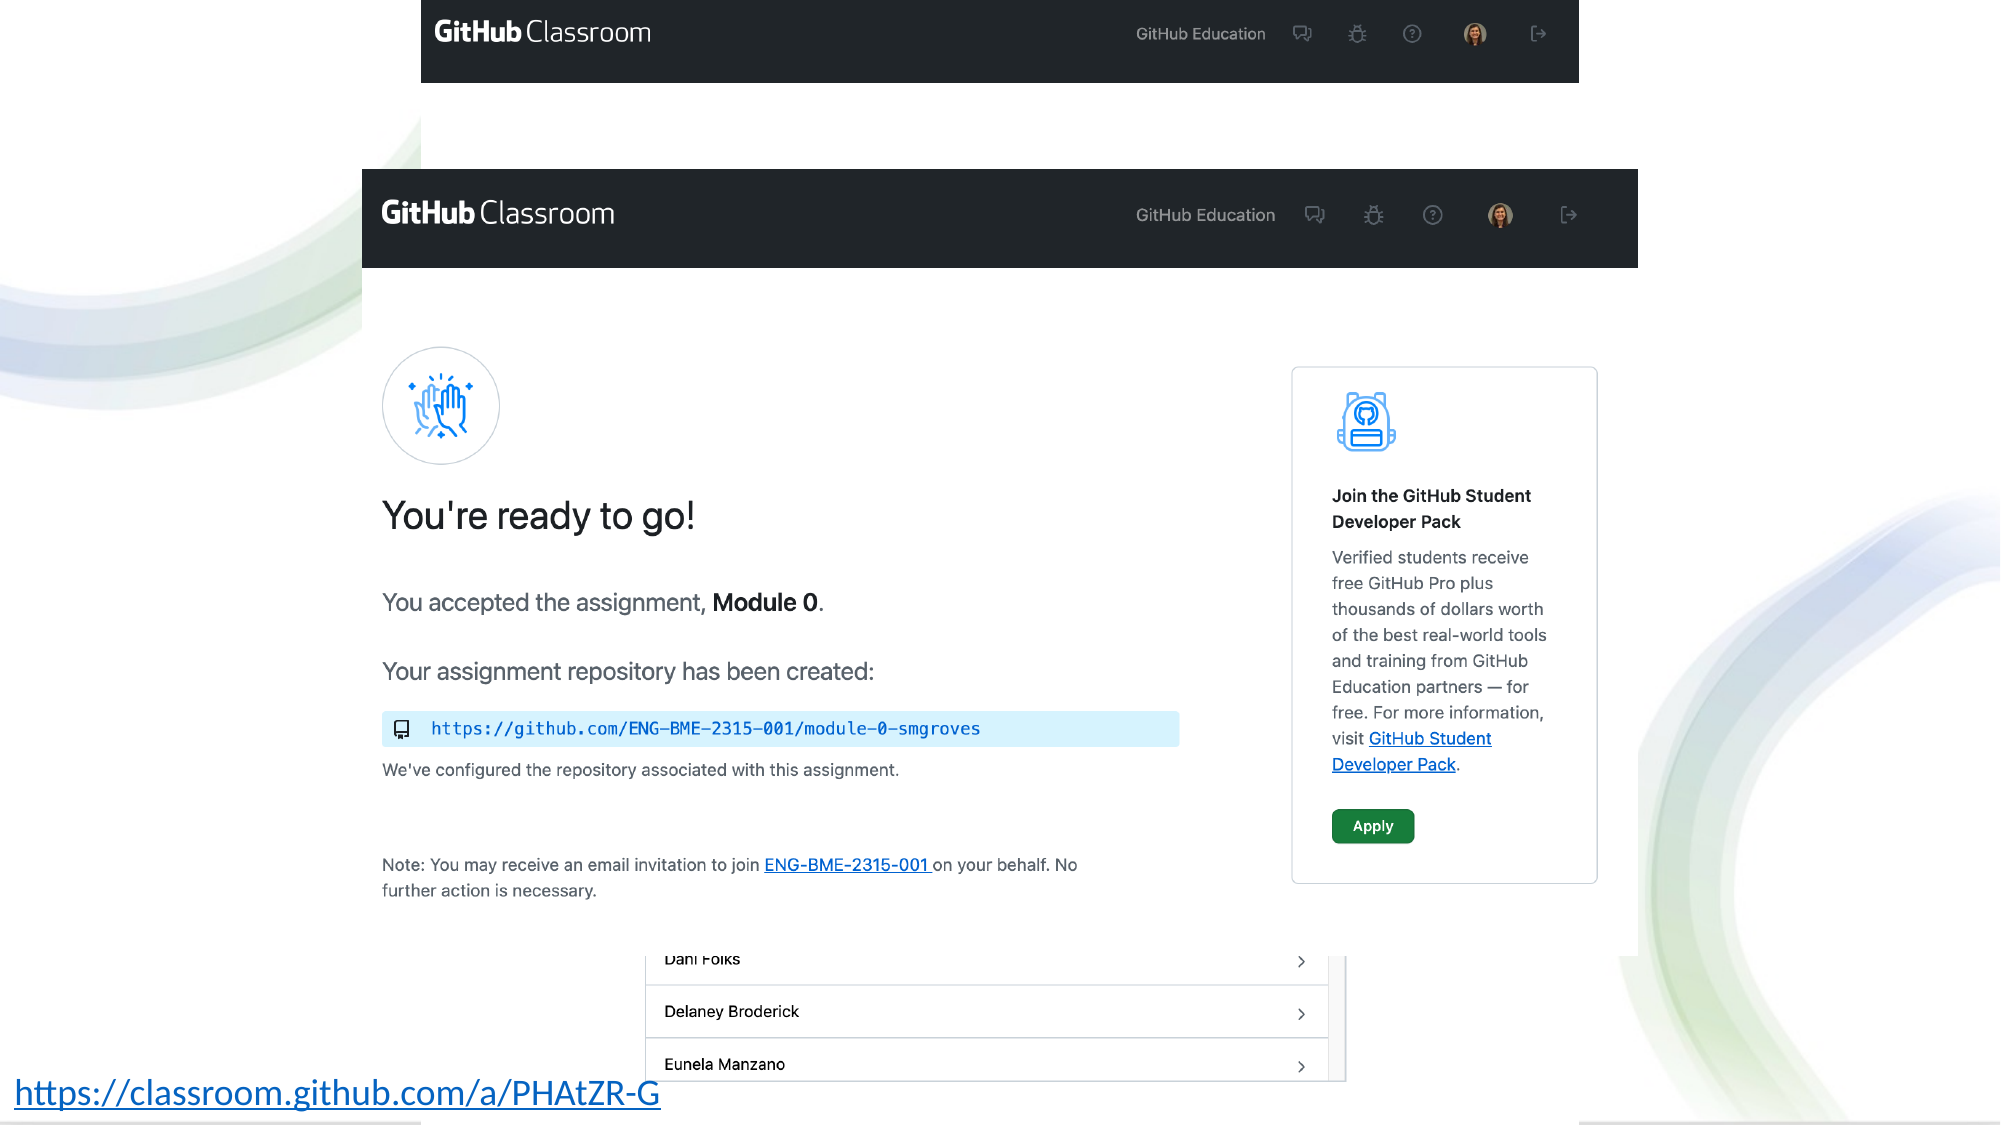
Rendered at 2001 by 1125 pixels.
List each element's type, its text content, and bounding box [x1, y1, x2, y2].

picture [0, 0, 2001, 1125]
text_box https://classroom.github.com/a/PHAtZR-G [0, 1060, 421, 1121]
